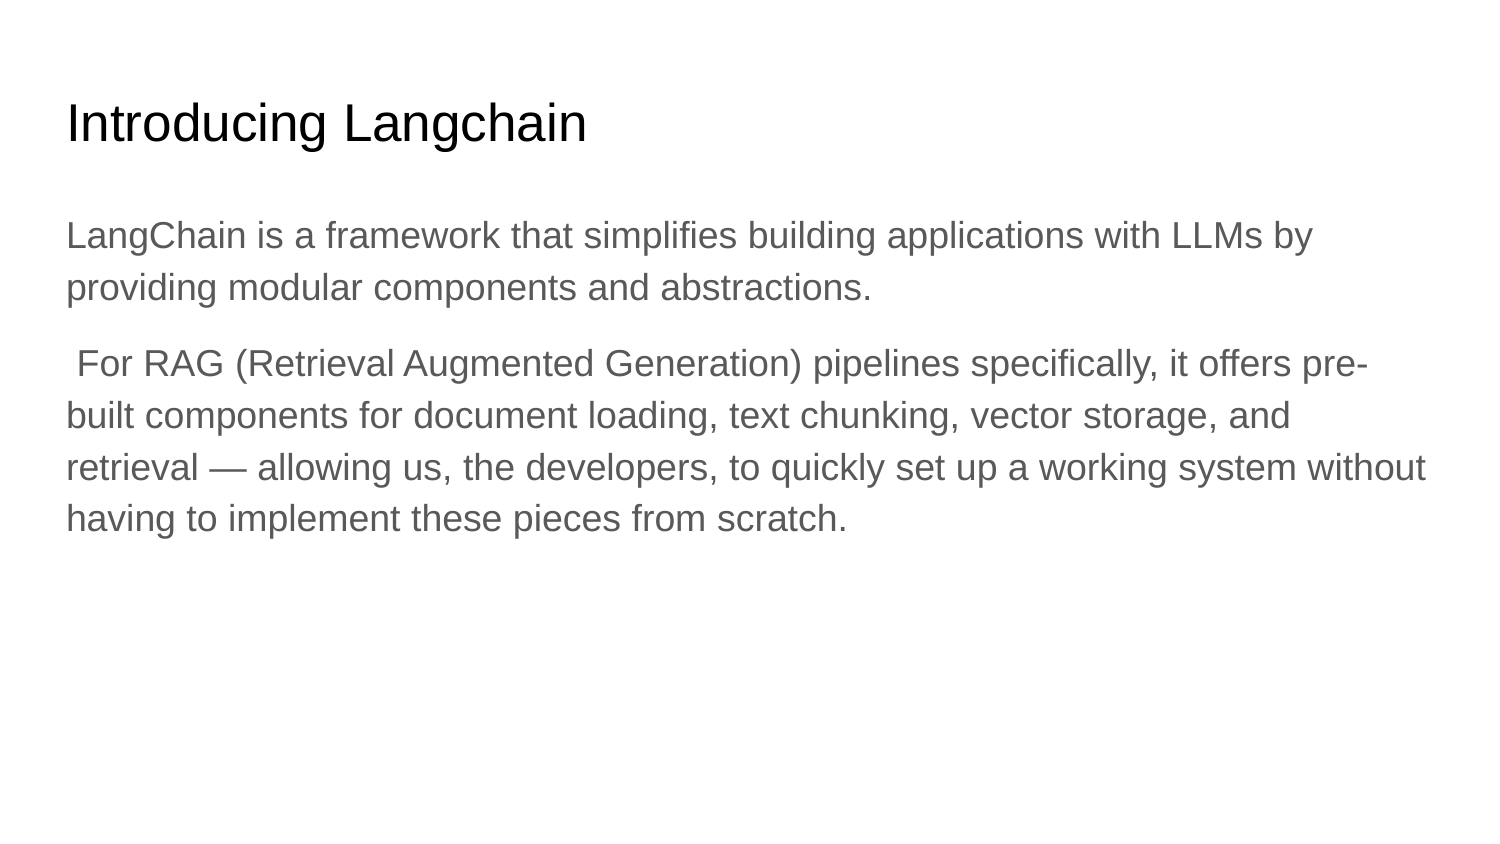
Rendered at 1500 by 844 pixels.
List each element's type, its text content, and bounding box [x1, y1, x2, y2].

list LangChain is a framework that simplifies building applications with LLMs by providing modular components and abstractions. For RAG (Retrieval Augmented Generation) pipelines specifically, it offers pre-built components for document loading, text chunking, vector storage, and retrieval — allowing us, the developers, to quickly set up a working system without having to implement these pieces from scratch. [51, 189, 1449, 750]
title Introducing Langchain [51, 72, 1449, 167]
